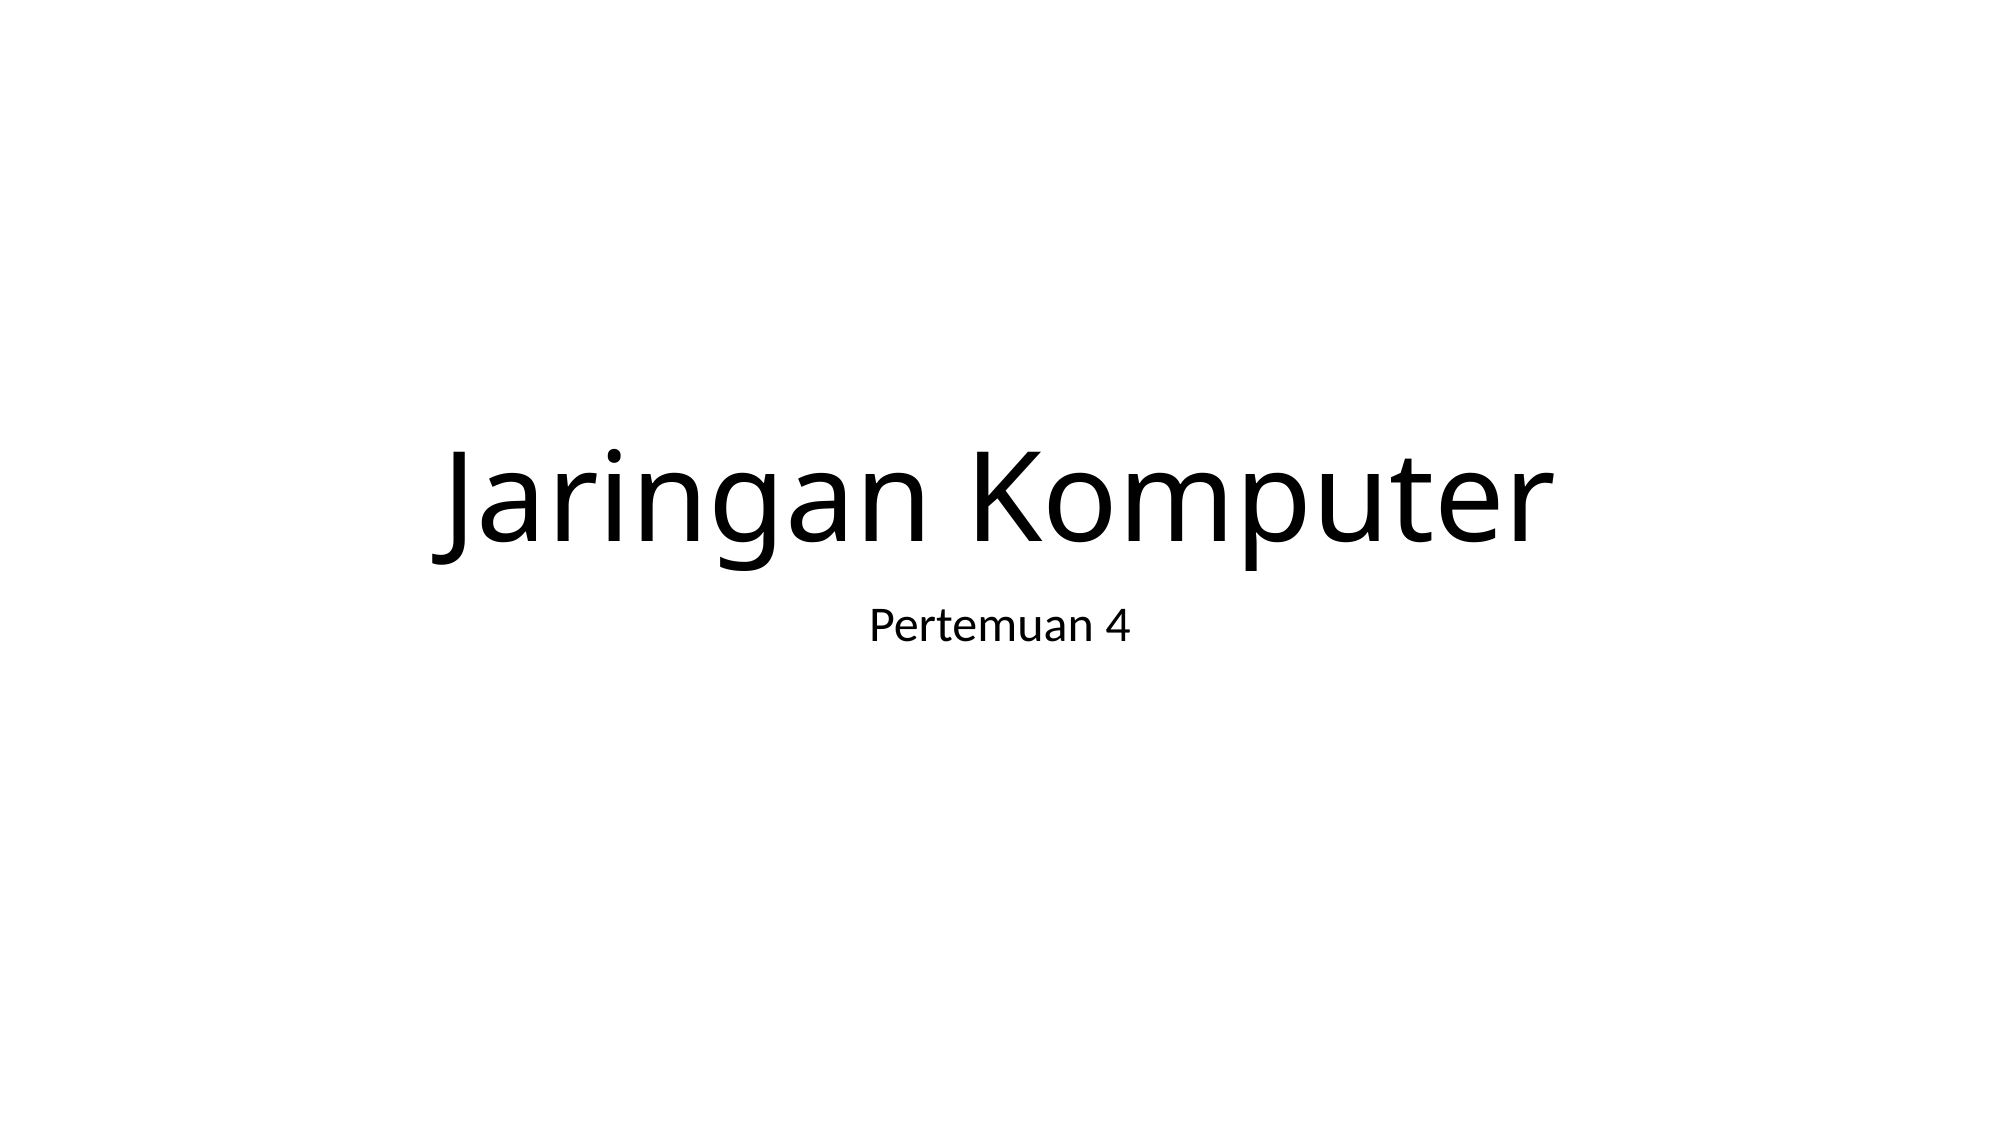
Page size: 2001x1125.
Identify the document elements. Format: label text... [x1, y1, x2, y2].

subtitle Pertemuan 4 [249, 590, 1750, 863]
title Jaringan Komputer [249, 184, 1750, 576]
